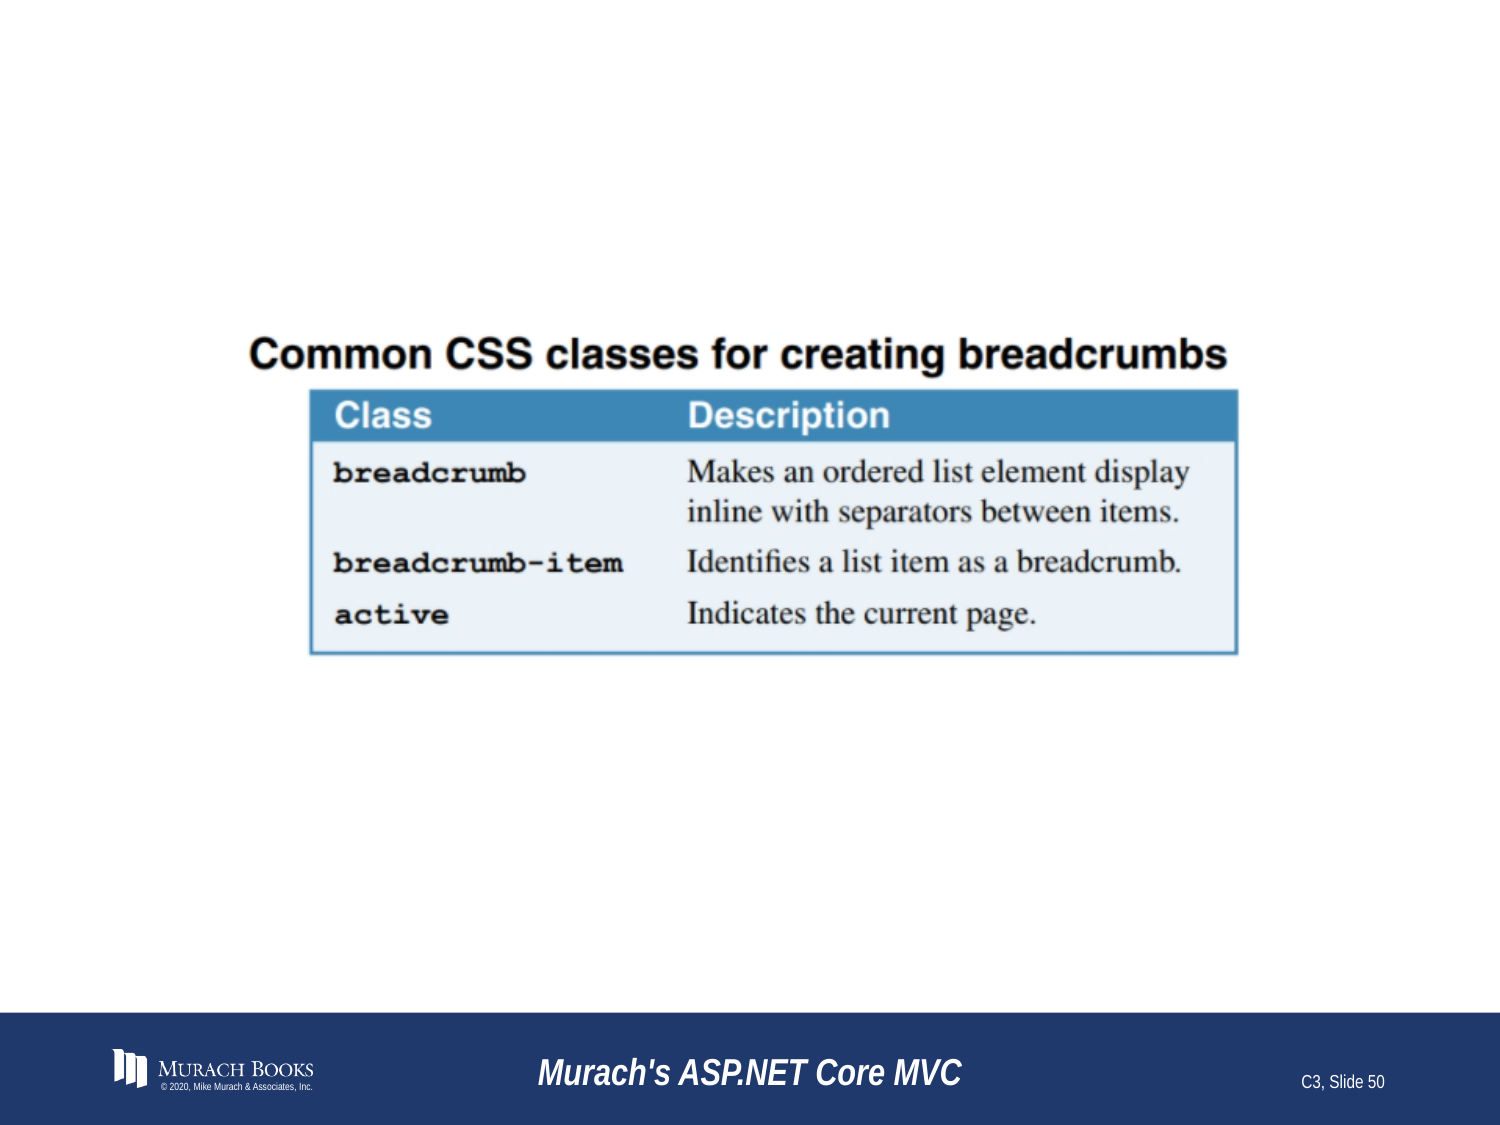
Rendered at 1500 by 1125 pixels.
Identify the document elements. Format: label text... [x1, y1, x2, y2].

slide_number Murach's ASP.NET Core MVC [463, 1025, 1050, 1100]
footer © 2020, Mike Murach & Associates, Inc. [12, 1025, 463, 1100]
picture [236, 324, 1264, 671]
slide_number C3, Slide 50 [1087, 1025, 1400, 1100]
